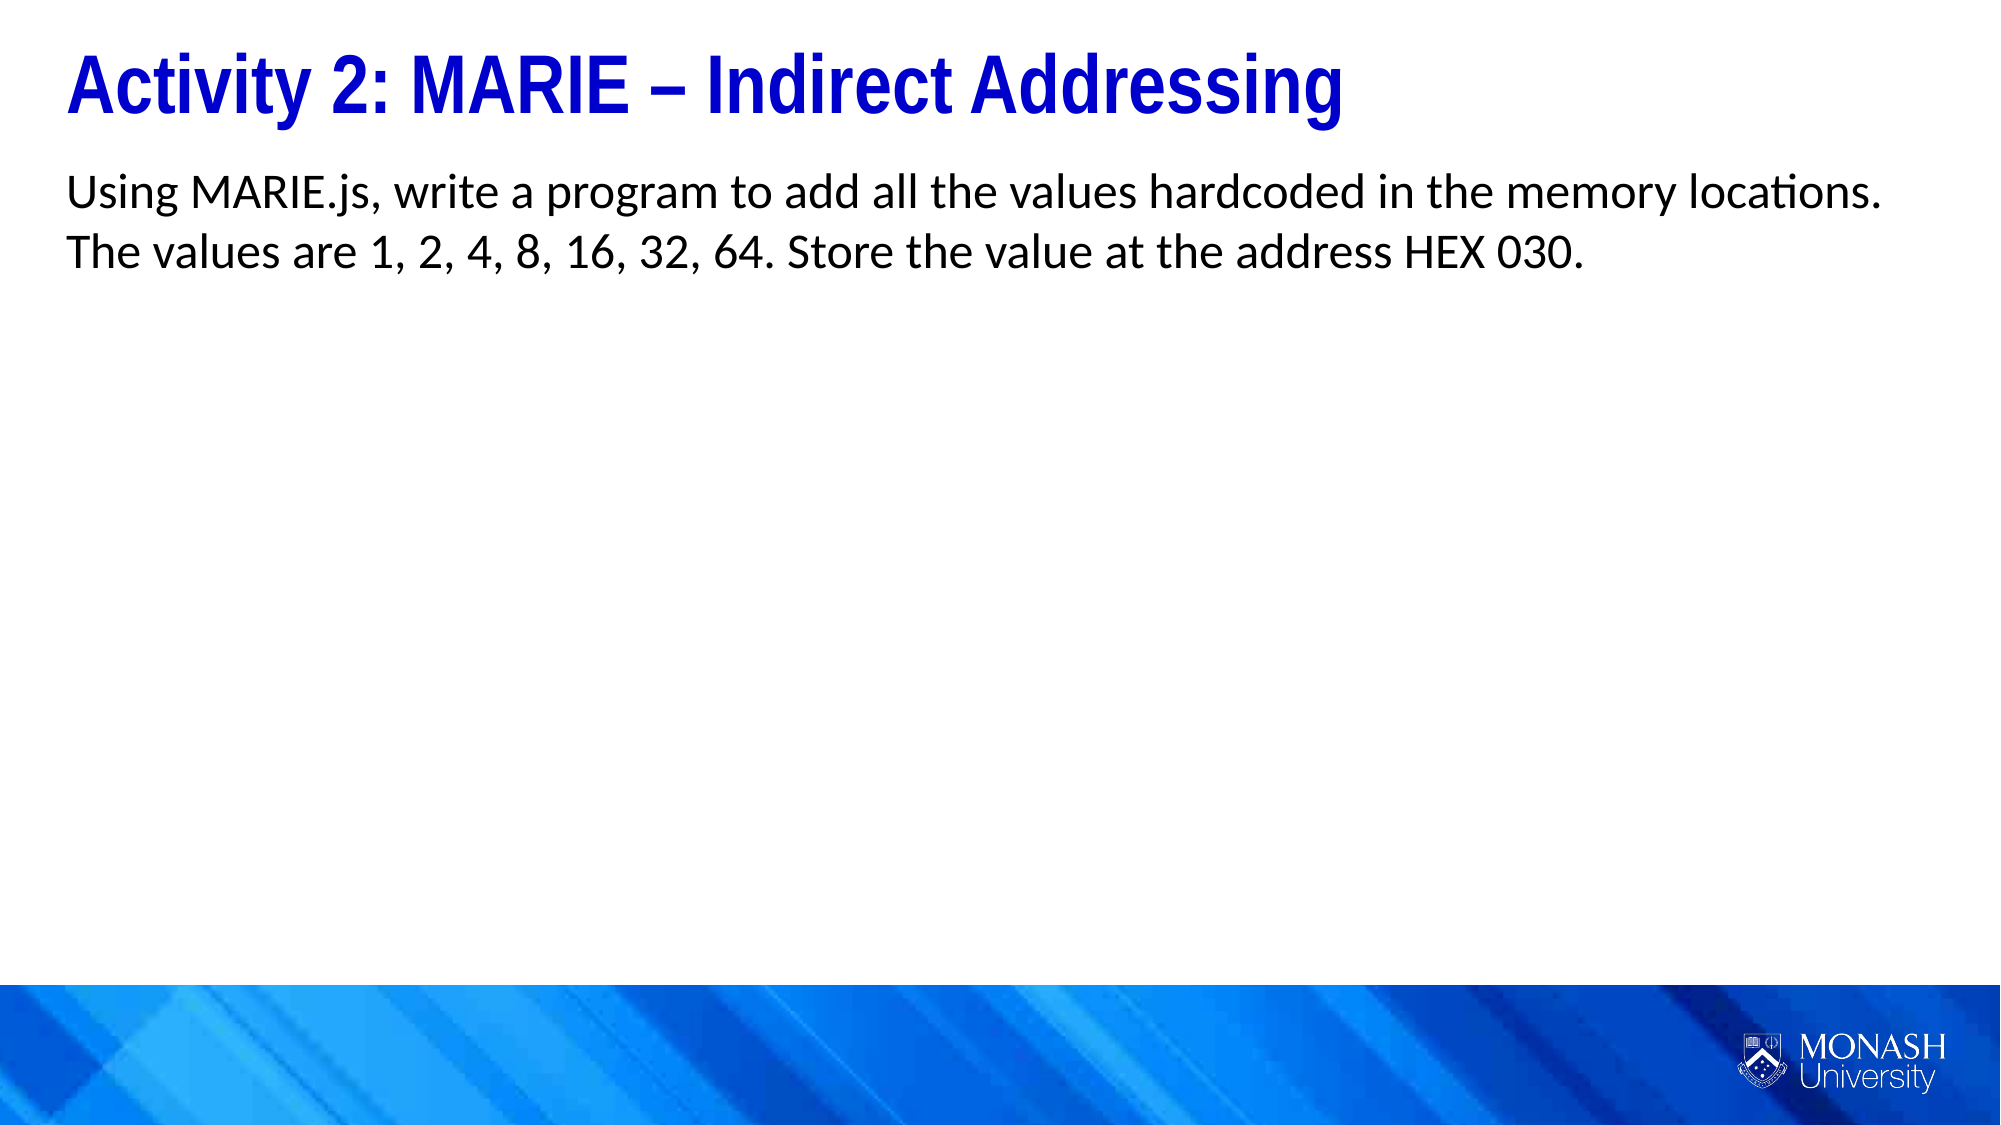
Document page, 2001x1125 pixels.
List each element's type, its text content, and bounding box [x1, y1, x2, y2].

picture [0, 985, 2000, 1125]
text_box Using MARIE.js, write a program to add all the values hardcoded in the memory locations. The values are 1, 2, 4, 8, 16, 32, 64. Store the value at the address HEX 030. [51, 150, 1948, 286]
list Activity 2: MARIE – Indirect Addressing [51, 33, 1745, 150]
